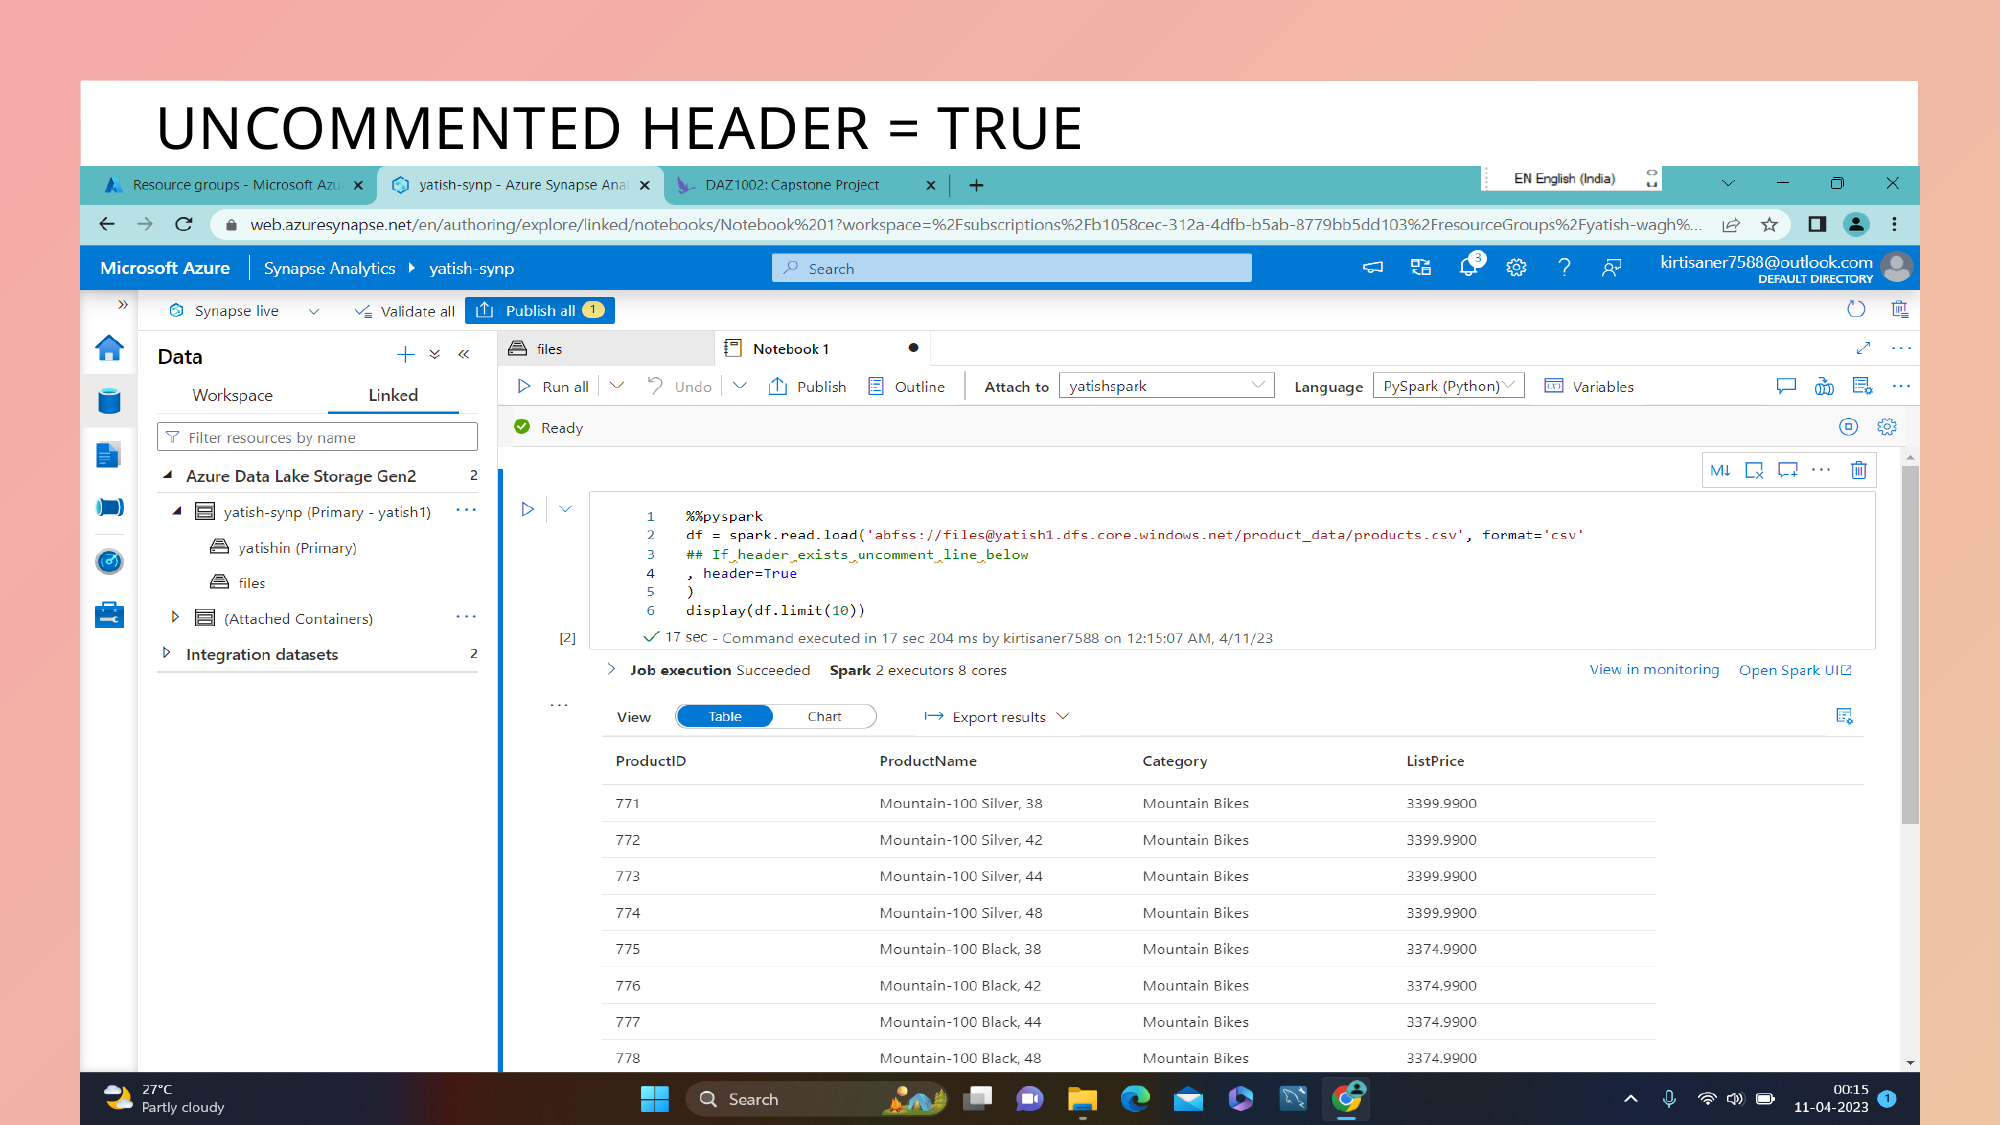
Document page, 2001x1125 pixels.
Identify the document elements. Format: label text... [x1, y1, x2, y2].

picture [80, 166, 1920, 1125]
title UNCOMMENTED HEADER = TRUE [137, 91, 1863, 166]
